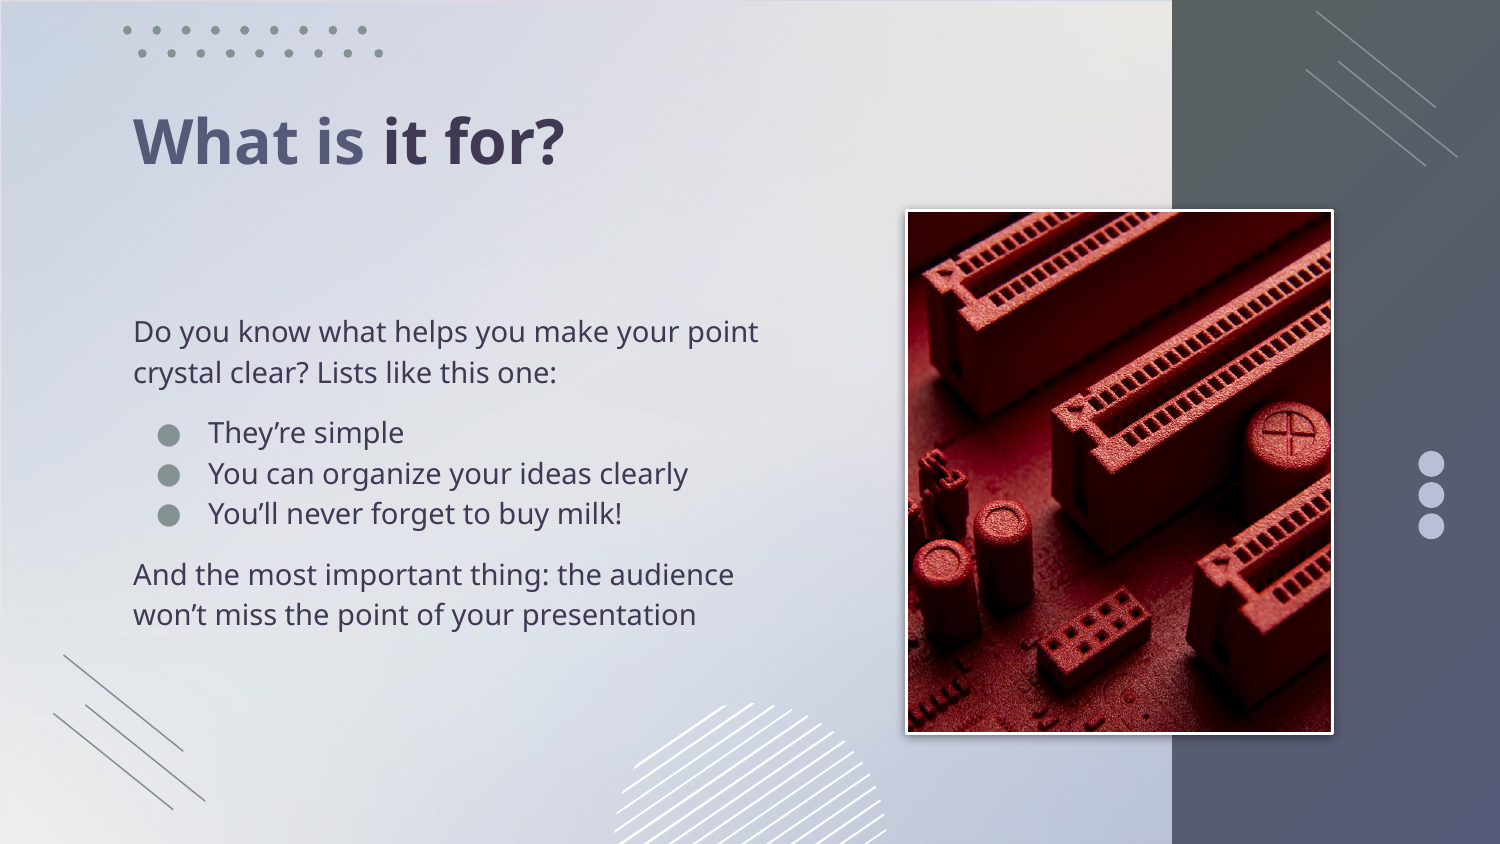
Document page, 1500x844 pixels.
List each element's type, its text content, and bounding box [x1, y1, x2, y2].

picture [907, 211, 1331, 733]
picture [2, 2, 1172, 844]
title What is it for? [118, 86, 1382, 173]
subtitle Do you know what helps you make your point crystal clear? Lists like this one: They’re simple You can organize your ideas clearly You’ll never forget to buy milk! And the most important thing: the audience won’t miss the point of your presentation [117, 293, 832, 652]
